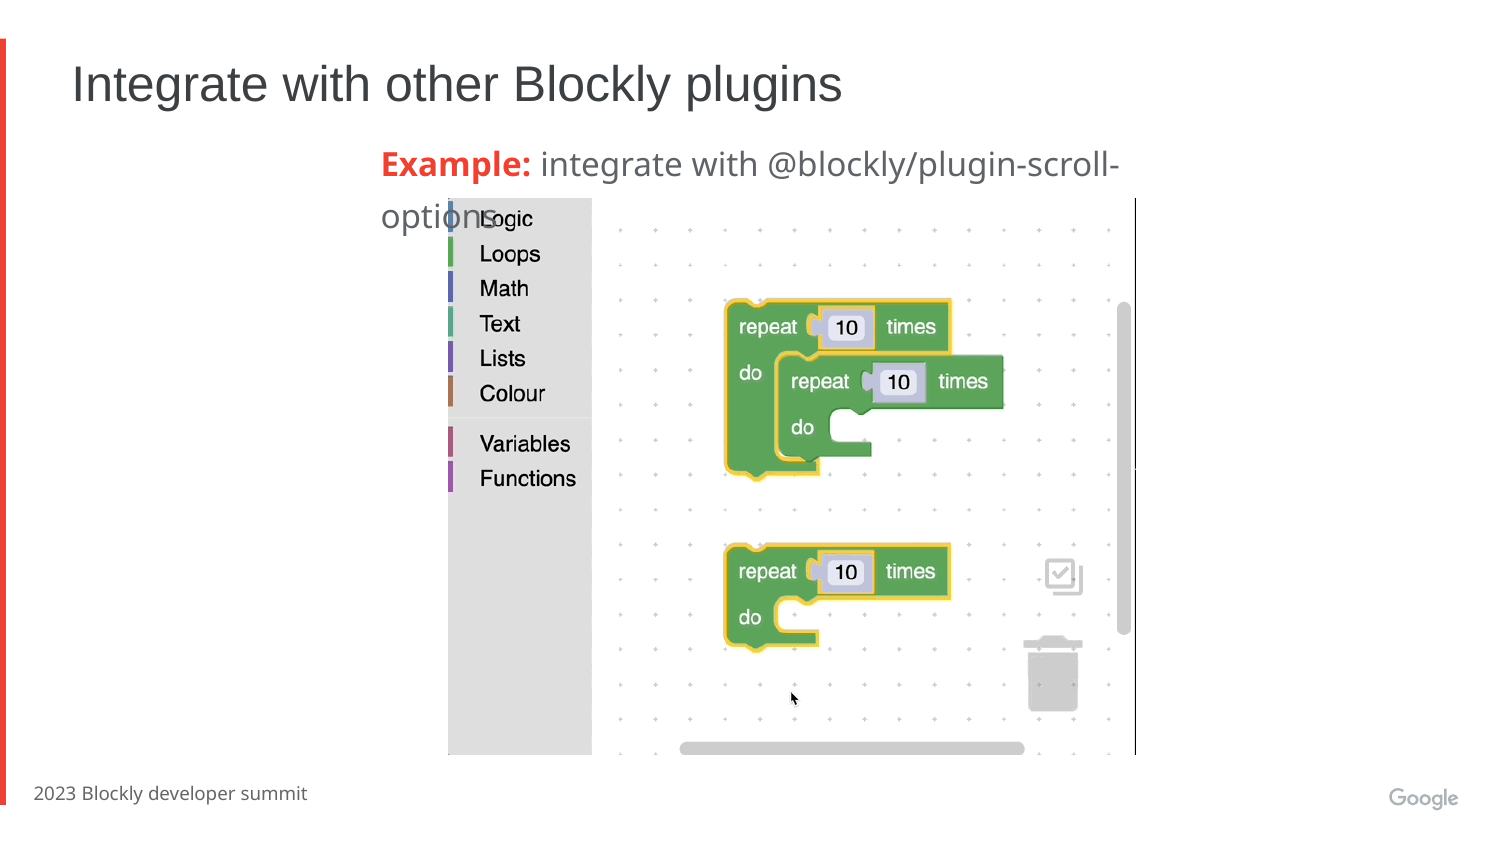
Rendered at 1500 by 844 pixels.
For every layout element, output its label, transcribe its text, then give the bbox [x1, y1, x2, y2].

text_box Example: integrate with @blockly/plugin-scroll-options [365, 116, 1218, 179]
picture [447, 198, 1136, 755]
title Integrate with other Blockly plugins [56, 43, 1336, 112]
